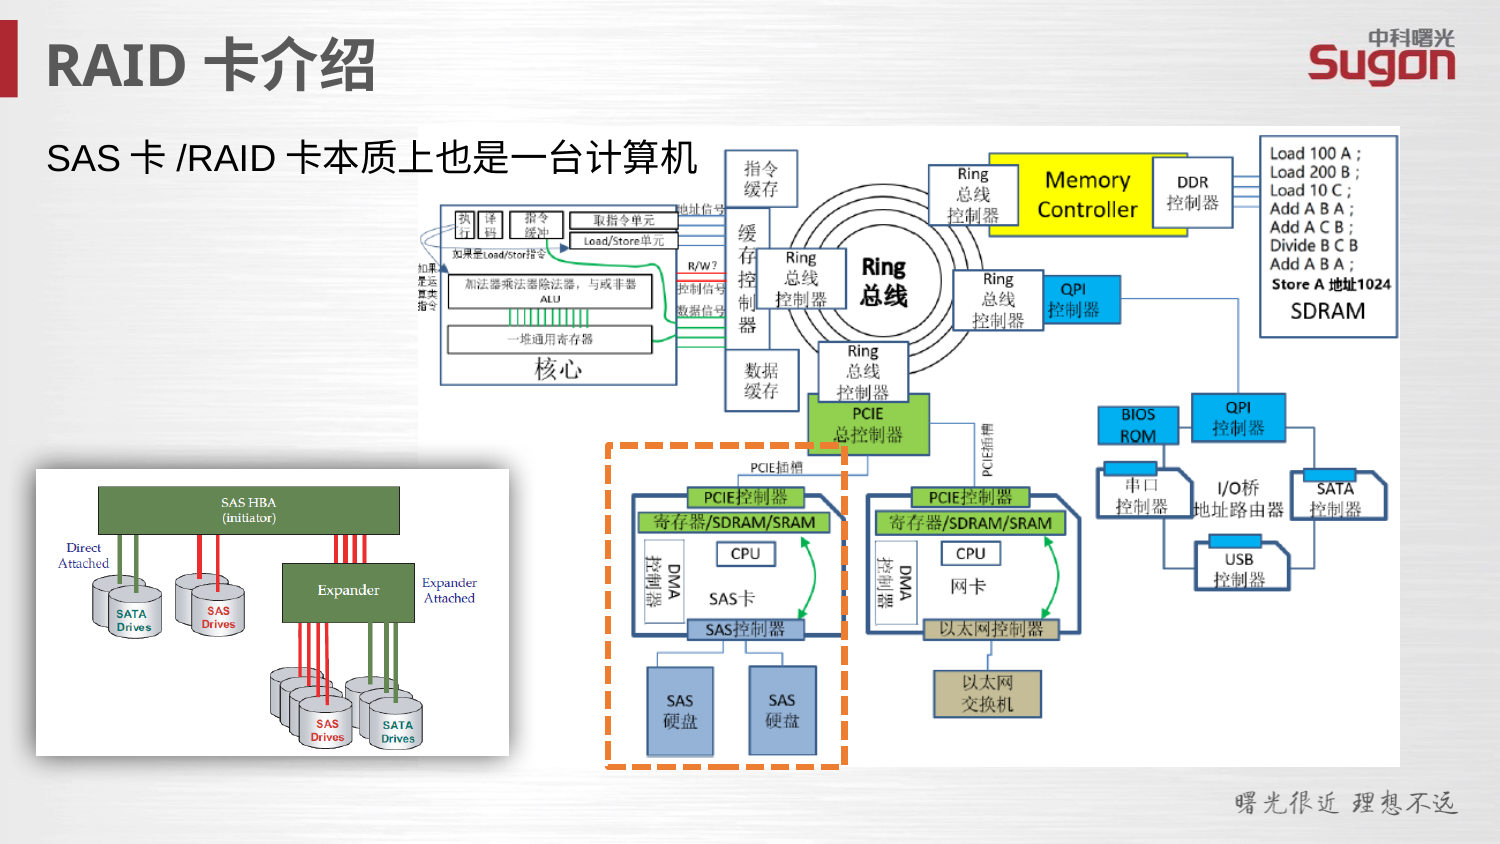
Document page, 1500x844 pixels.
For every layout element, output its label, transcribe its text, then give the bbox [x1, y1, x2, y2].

text_box SAS卡/RAID卡本质上也是一台计算机 [31, 126, 415, 187]
list RAID卡介绍 [29, 20, 1247, 103]
picture [0, 0, 1500, 844]
